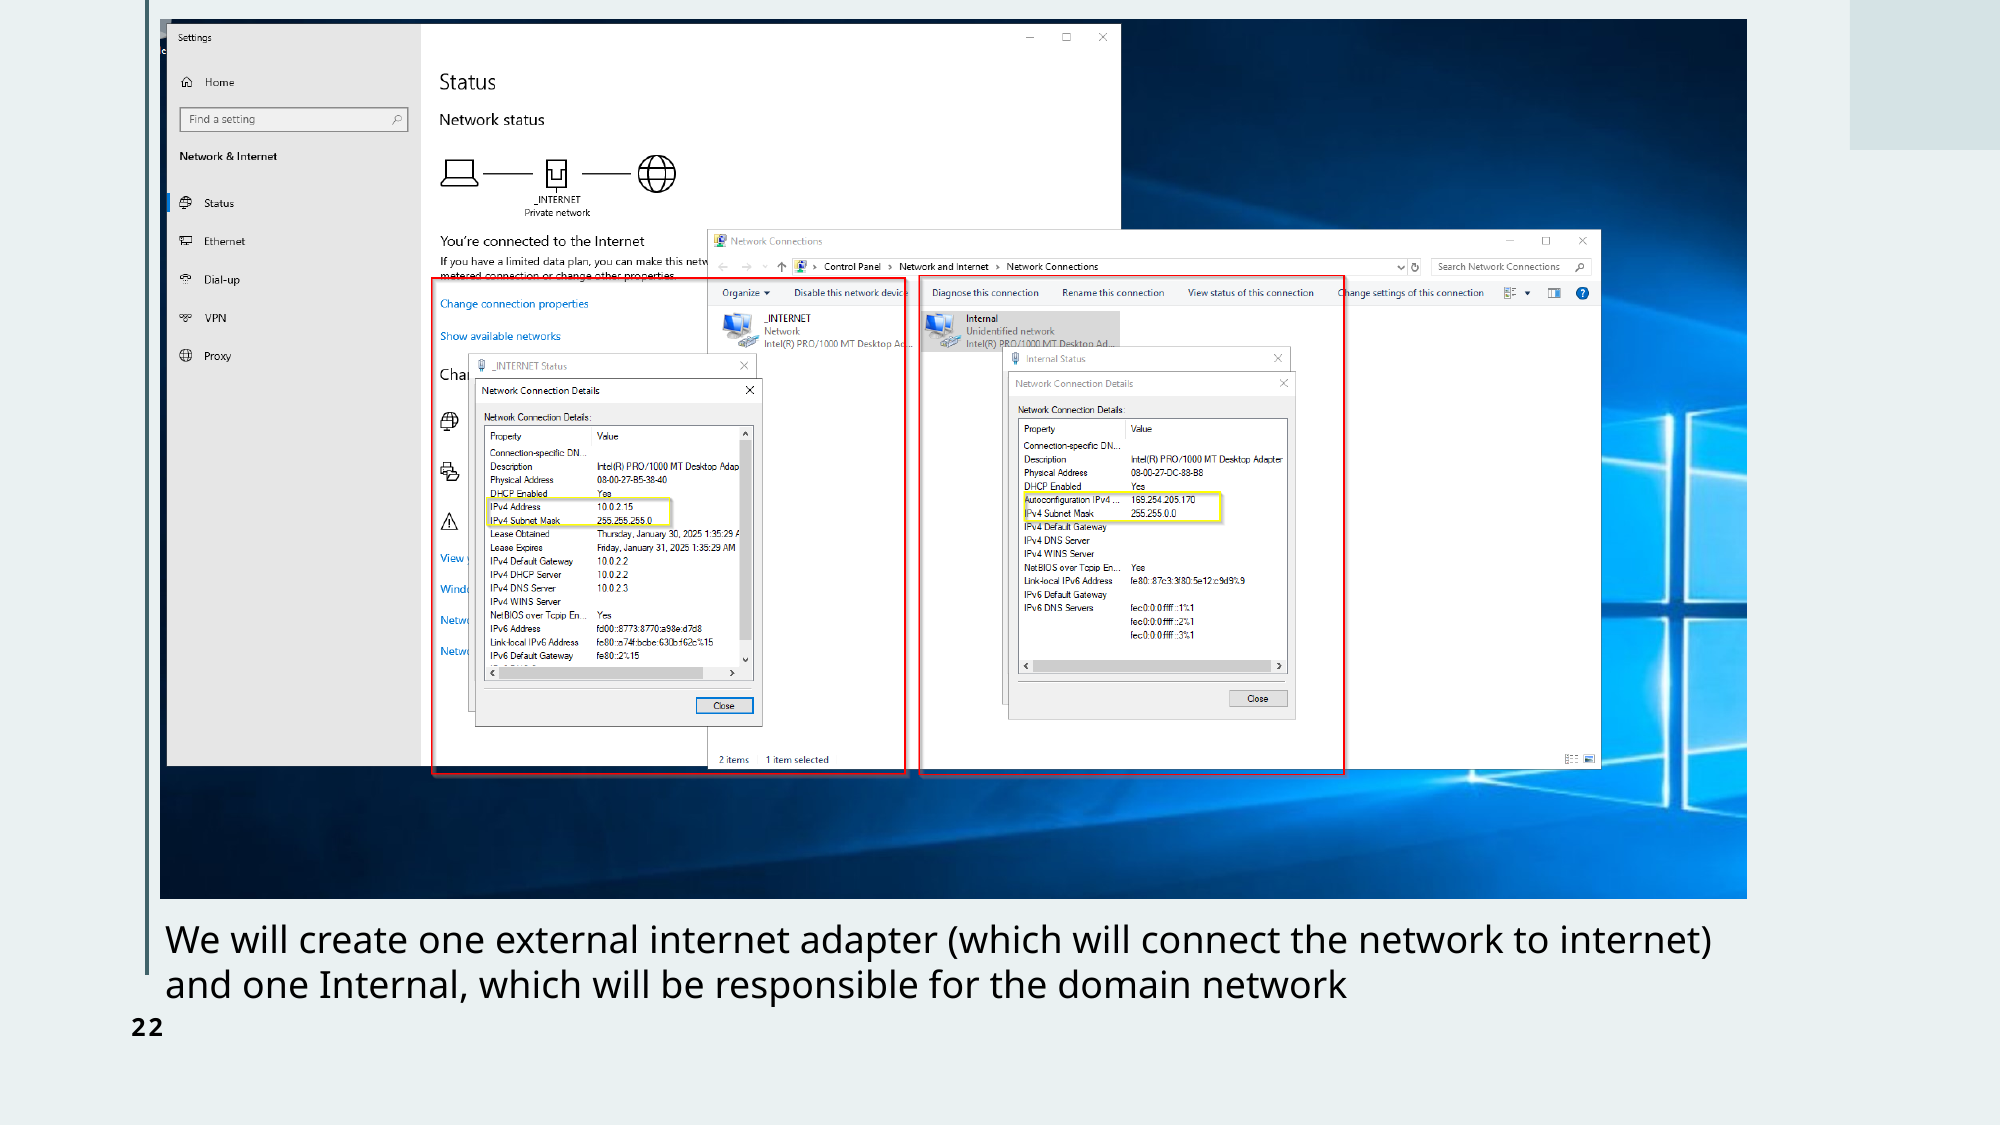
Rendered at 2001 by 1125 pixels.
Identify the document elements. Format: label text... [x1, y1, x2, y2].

slide_number 22 [67, 975, 227, 1082]
text_box We will create one external internet adapter (which will connect the network to internet) and one Internal, which will be responsible for the domain network [150, 908, 1737, 1014]
picture [160, 19, 1748, 900]
